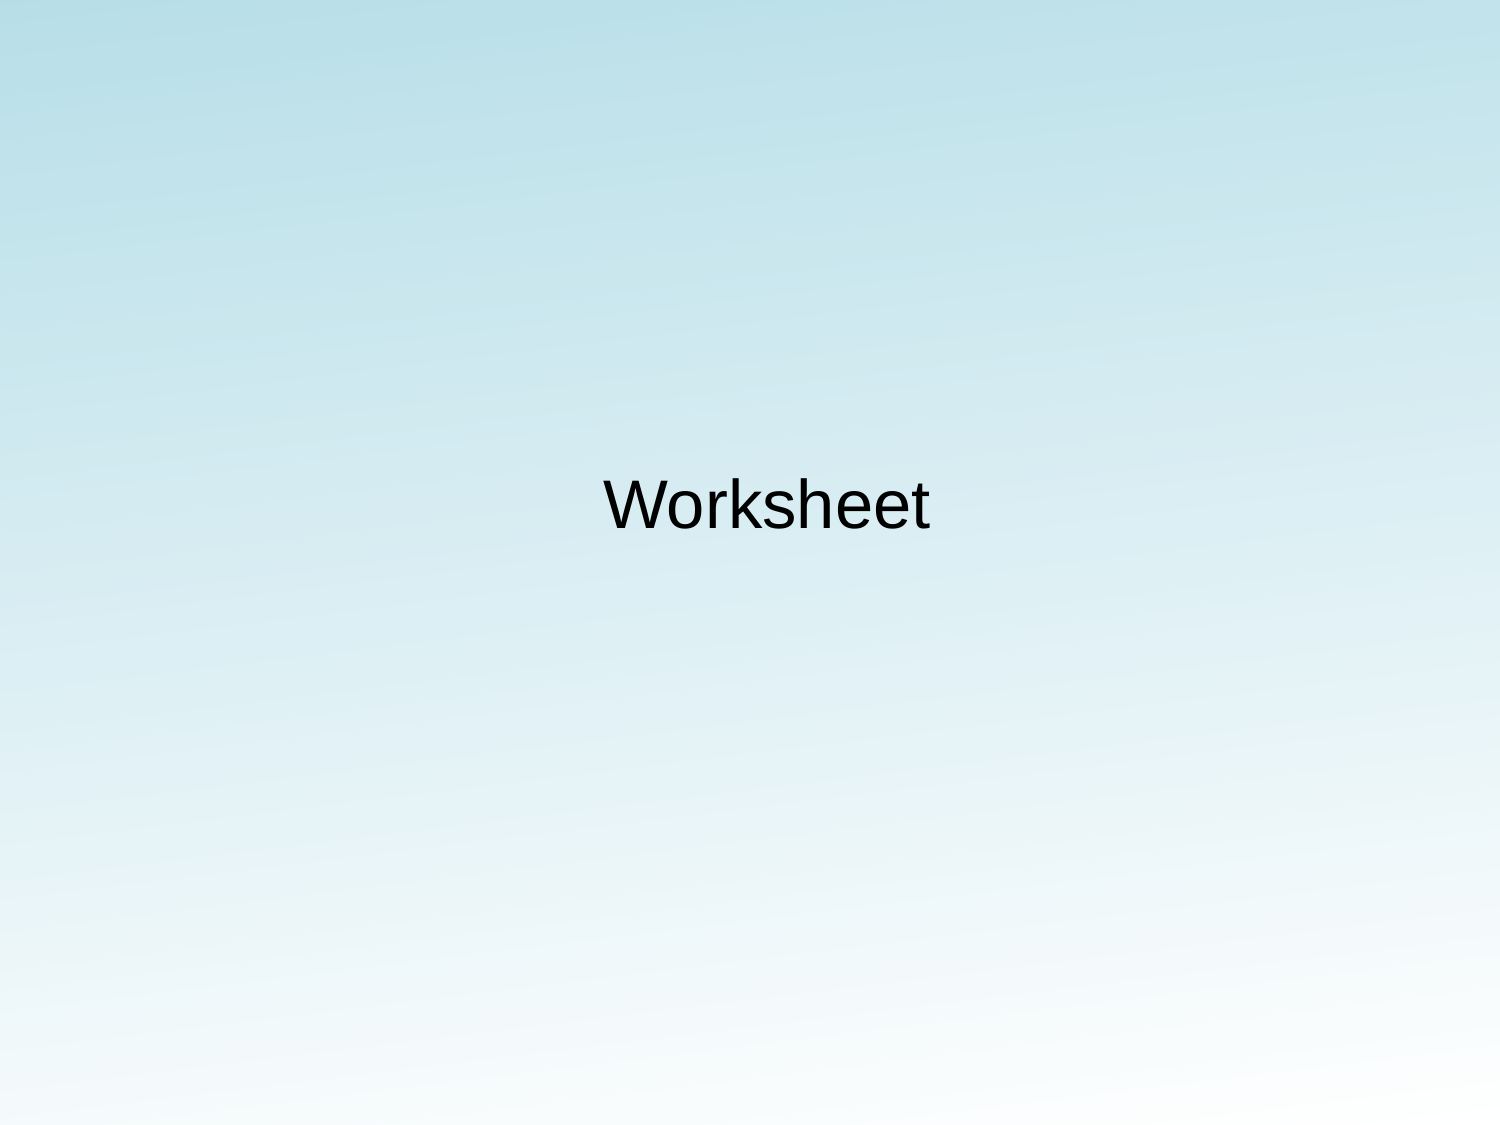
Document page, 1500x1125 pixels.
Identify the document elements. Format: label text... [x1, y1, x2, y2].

title Worksheet [91, 407, 1442, 595]
